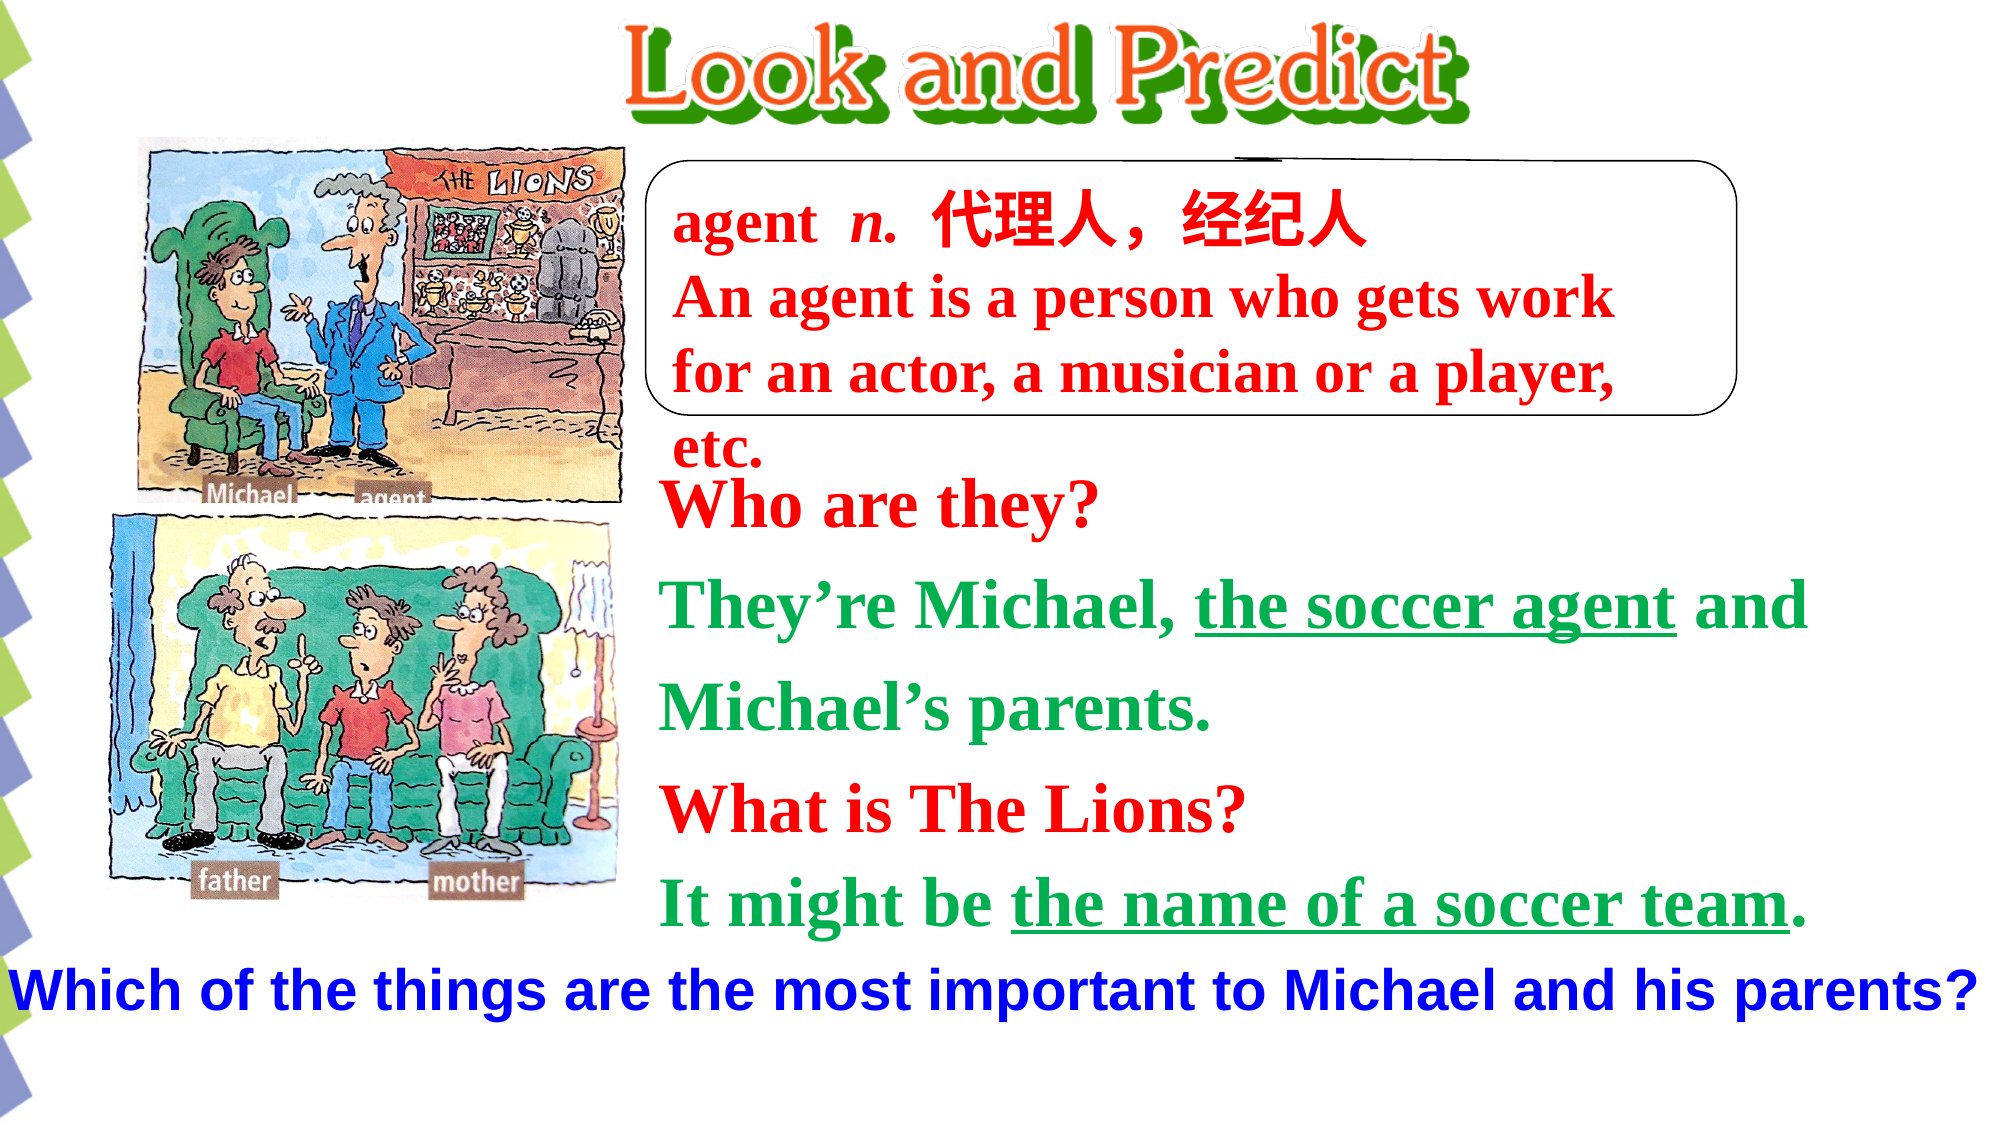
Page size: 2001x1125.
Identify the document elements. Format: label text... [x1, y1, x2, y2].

text_box agent n. 代理人，经纪人 An agent is a person who gets work for an actor, a musician or a player, etc. [645, 160, 1737, 416]
text_box Who are they? They’re Michael, the soccer agent and Michael’s parents. What is The Lions? It might be the name of a soccer team. [644, 431, 1888, 930]
text_box Which of the things are the most important to Michael and his parents? [0, 930, 2000, 1125]
picture [0, 0, 2001, 1125]
